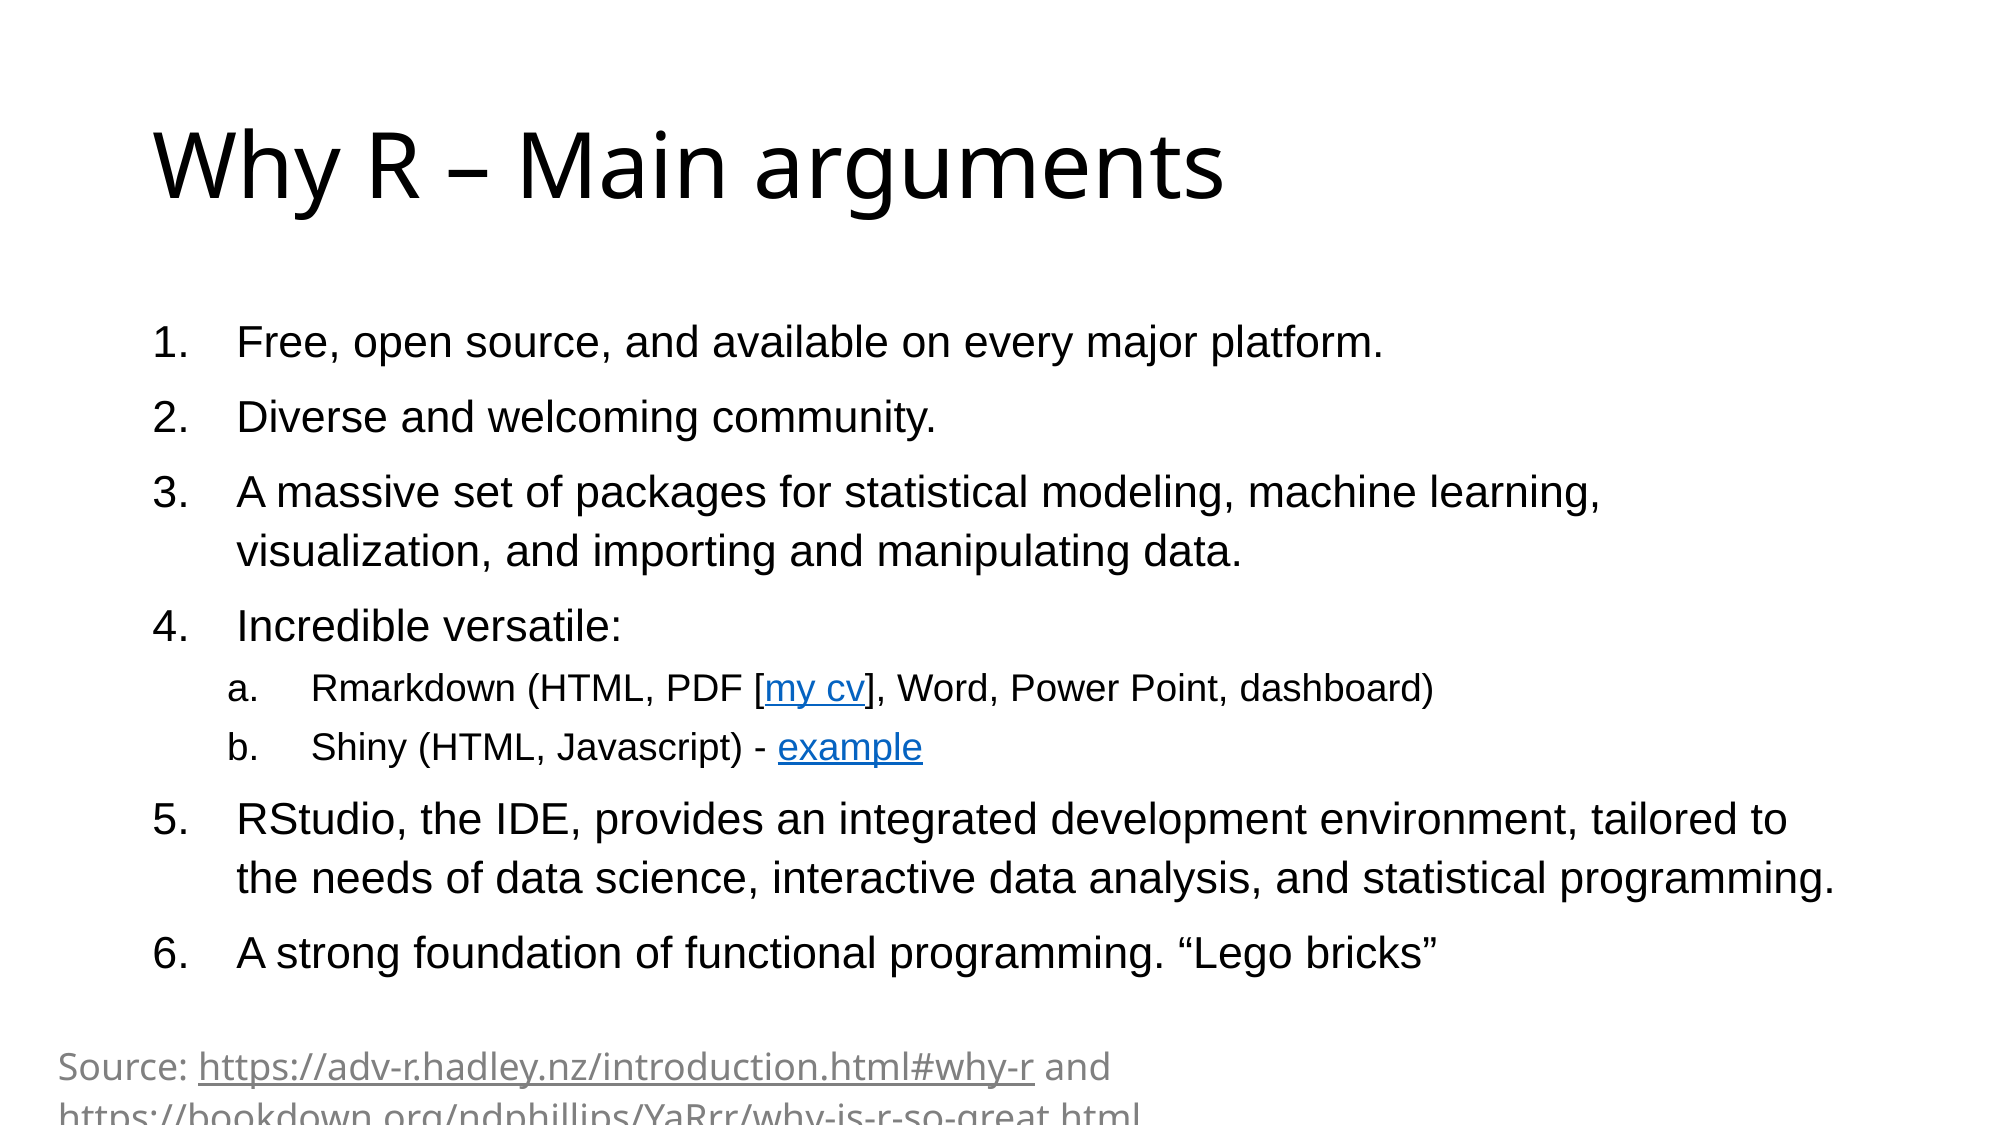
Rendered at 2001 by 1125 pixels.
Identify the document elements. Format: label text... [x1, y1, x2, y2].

title Why R – Main arguments [137, 59, 1863, 278]
text_box Source: https://adv-r.hadley.nz/introduction.html#why-r and https://bookdown.org/ndphillips/YaRrr/why-is-r-so-great.html [43, 1035, 1957, 1125]
list Free, open source, and available on every major platform. Diverse and welcoming community. A massive set of packages for statistical modeling, machine learning, visualization, and importing and manipulating data. Incredible versatile: Rmarkdown (HTML, PDF [my cv], Word, Power Point, dashboard) Shiny (HTML, Javascript) - example RStudio, the IDE, provides an integrated development environment, tailored to the needs of data science, interactive data analysis, and statistical programming. A strong foundation of functional programming. “Lego bricks” [137, 299, 1863, 1014]
